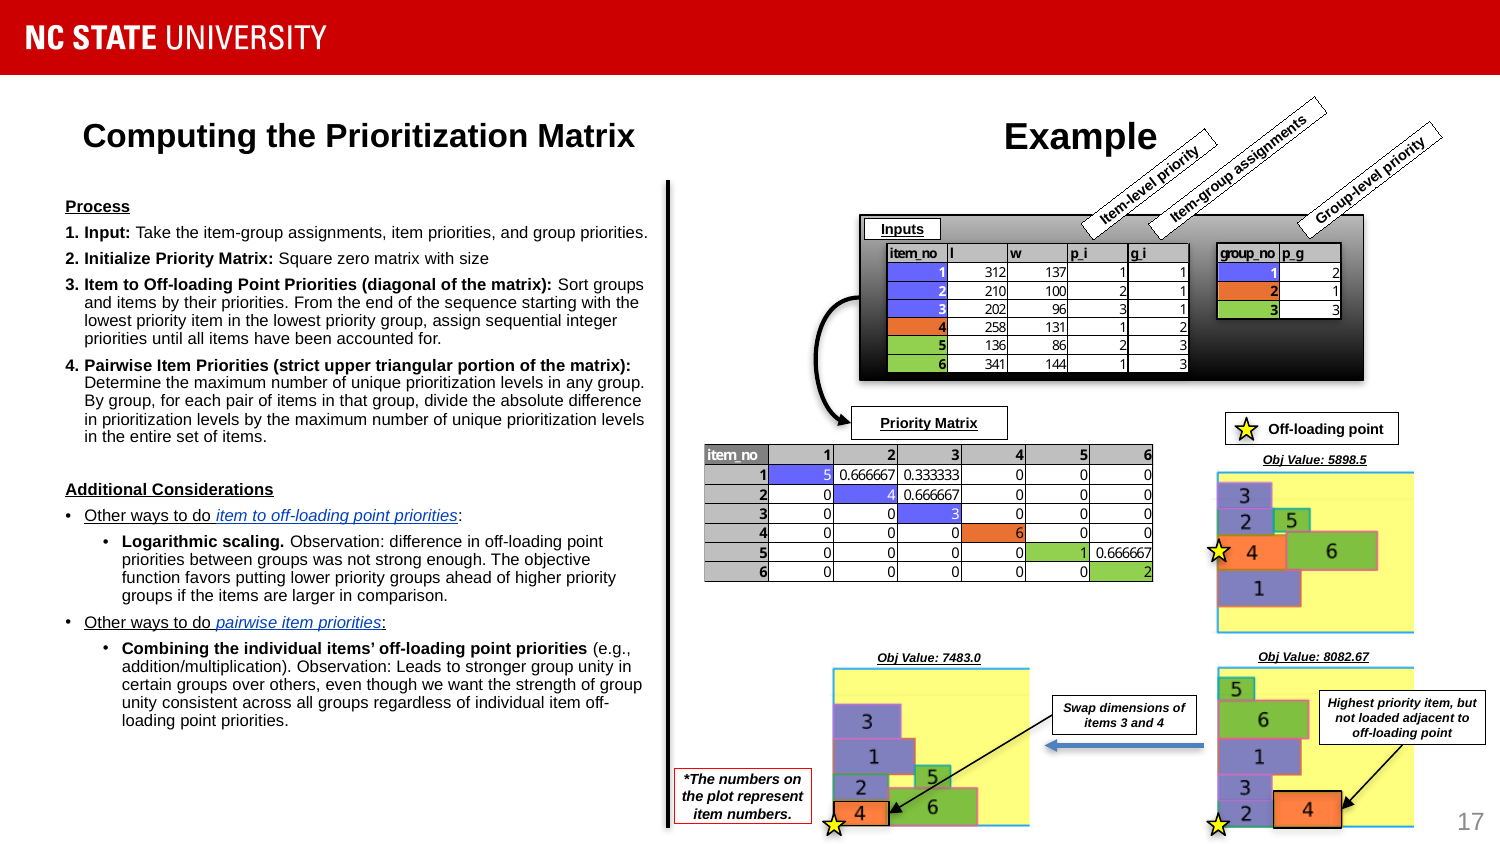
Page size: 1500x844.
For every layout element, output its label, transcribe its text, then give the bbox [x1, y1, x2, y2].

text_box Item-group assignments [1148, 176, 1245, 240]
picture [0, 0, 1500, 75]
picture [886, 243, 1190, 374]
slide_number 17 [1149, 798, 1500, 844]
picture [1215, 662, 1415, 829]
text_box Inputs [864, 218, 941, 240]
text_box Item-group assignments [1295, 96, 1327, 138]
text_box Obj Value: 5898.5 [1229, 451, 1401, 467]
text_box Swap dimensions of items 3 and 4 [1052, 695, 1197, 735]
picture [1211, 468, 1415, 635]
picture [704, 444, 1155, 583]
text_box Obj Value: 8082.67 [1229, 643, 1399, 661]
picture [1217, 242, 1342, 320]
text_box [859, 214, 1092, 381]
text_box Obj Value: 7483.0 [844, 643, 1014, 661]
text_box Item-level priority [1081, 176, 1177, 240]
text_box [1341, 745, 1403, 810]
text_box Example [867, 92, 1295, 176]
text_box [1225, 412, 1399, 446]
text_box Highest priority item, but not loaded adjacent to off-loading point [1418, 690, 1486, 745]
picture [828, 662, 1030, 829]
text_box Group-level priority [1297, 121, 1443, 239]
text_box [1163, 214, 1364, 381]
text_box Priority Matrix [851, 406, 1008, 440]
text_box Computing the Prioritization Matrix [40, 92, 679, 176]
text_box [850, 297, 861, 424]
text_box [888, 714, 1053, 814]
text_box [1095, 214, 1160, 240]
text_box *The numbers on the plot represent item numbers. [674, 768, 812, 824]
